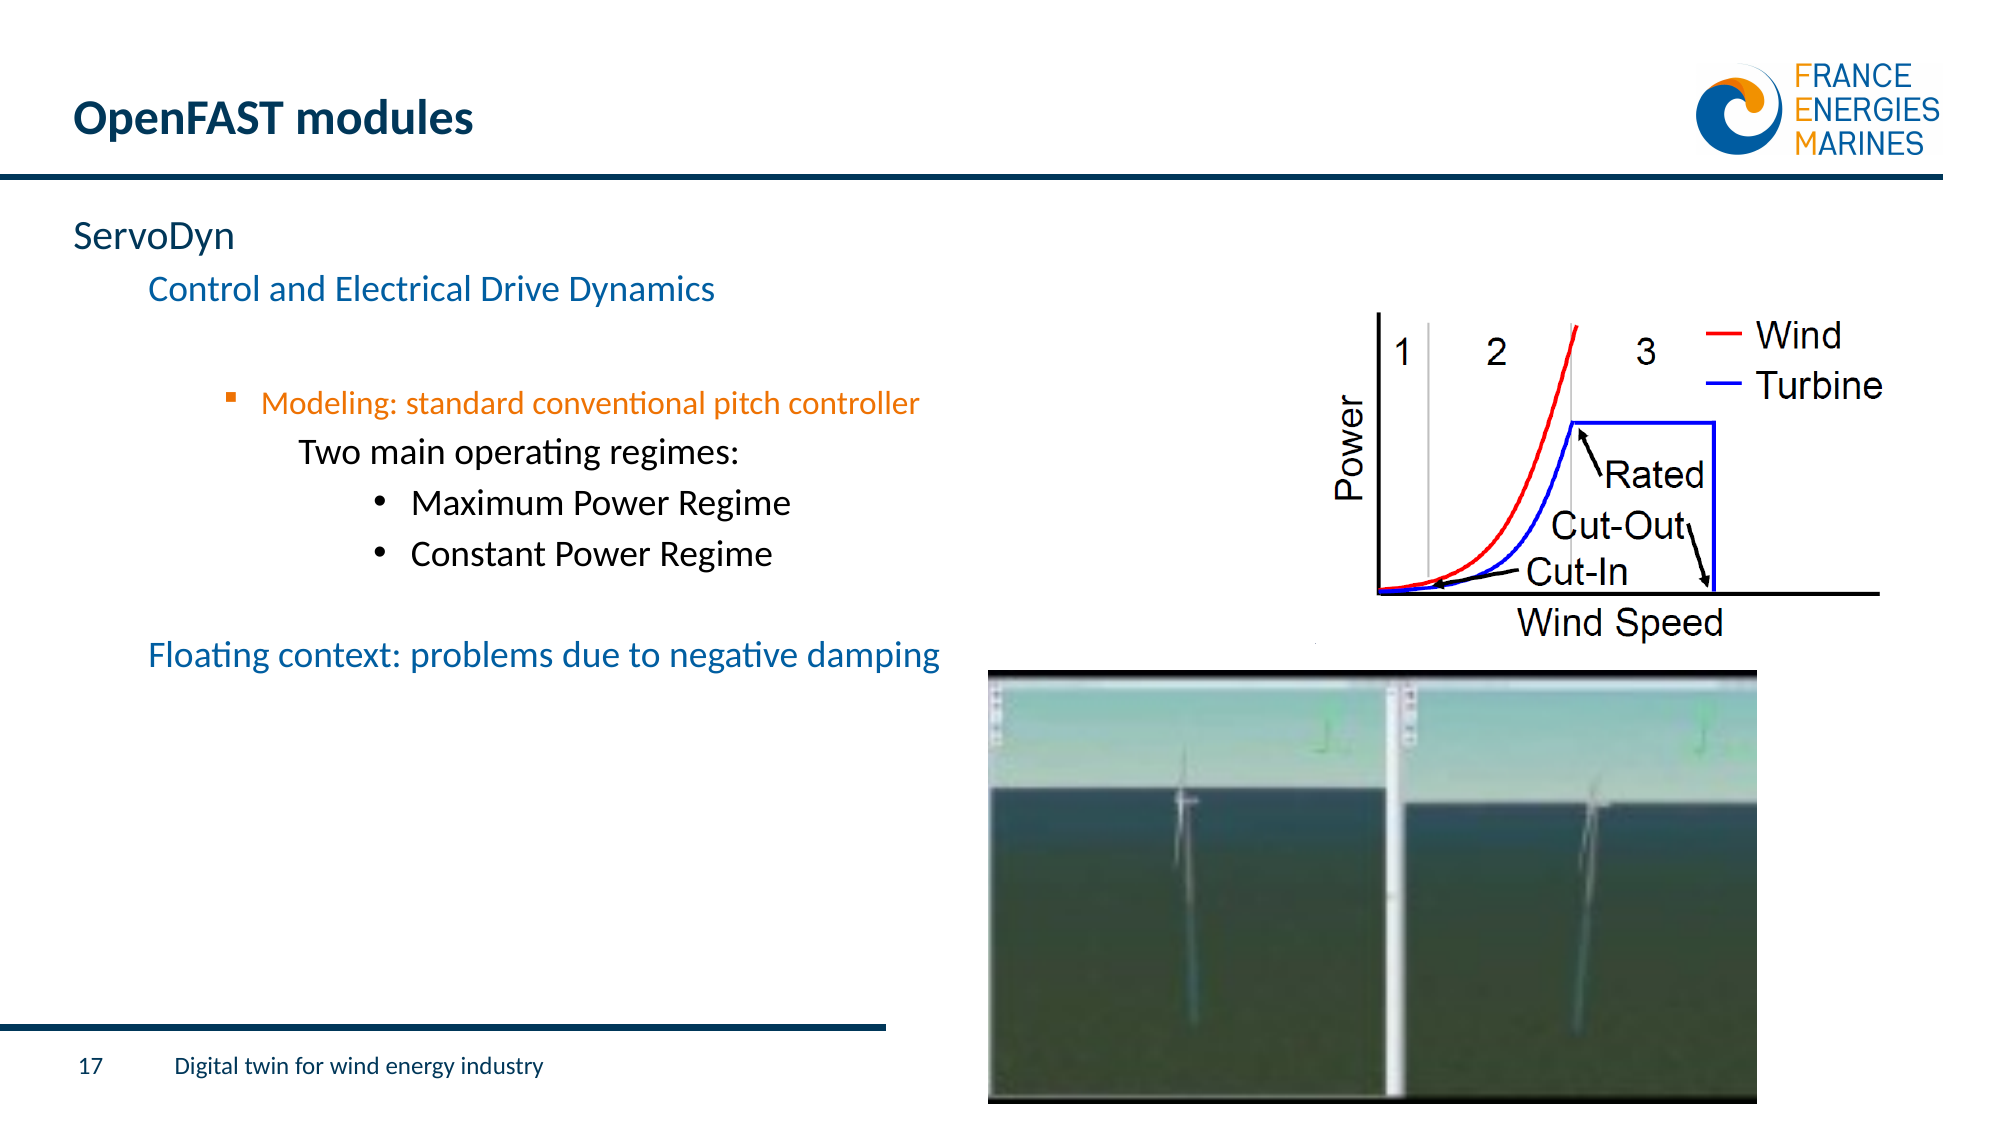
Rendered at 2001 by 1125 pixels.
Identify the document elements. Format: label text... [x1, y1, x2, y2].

title OpenFAST modules [58, 60, 1649, 177]
footer Digital twin for wind energy industry [159, 1042, 878, 1103]
picture [1315, 309, 1919, 662]
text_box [987, 669, 1758, 1105]
list ServoDyn Control and Electrical Drive Dynamics Modeling: standard conventional pitch controller Two main operating regimes: Maximum Power Regime Constant Power Regime Floating context: problems due to negative damping [58, 206, 1943, 1014]
picture [1696, 63, 1943, 155]
slide_number 17 [63, 1042, 142, 1103]
